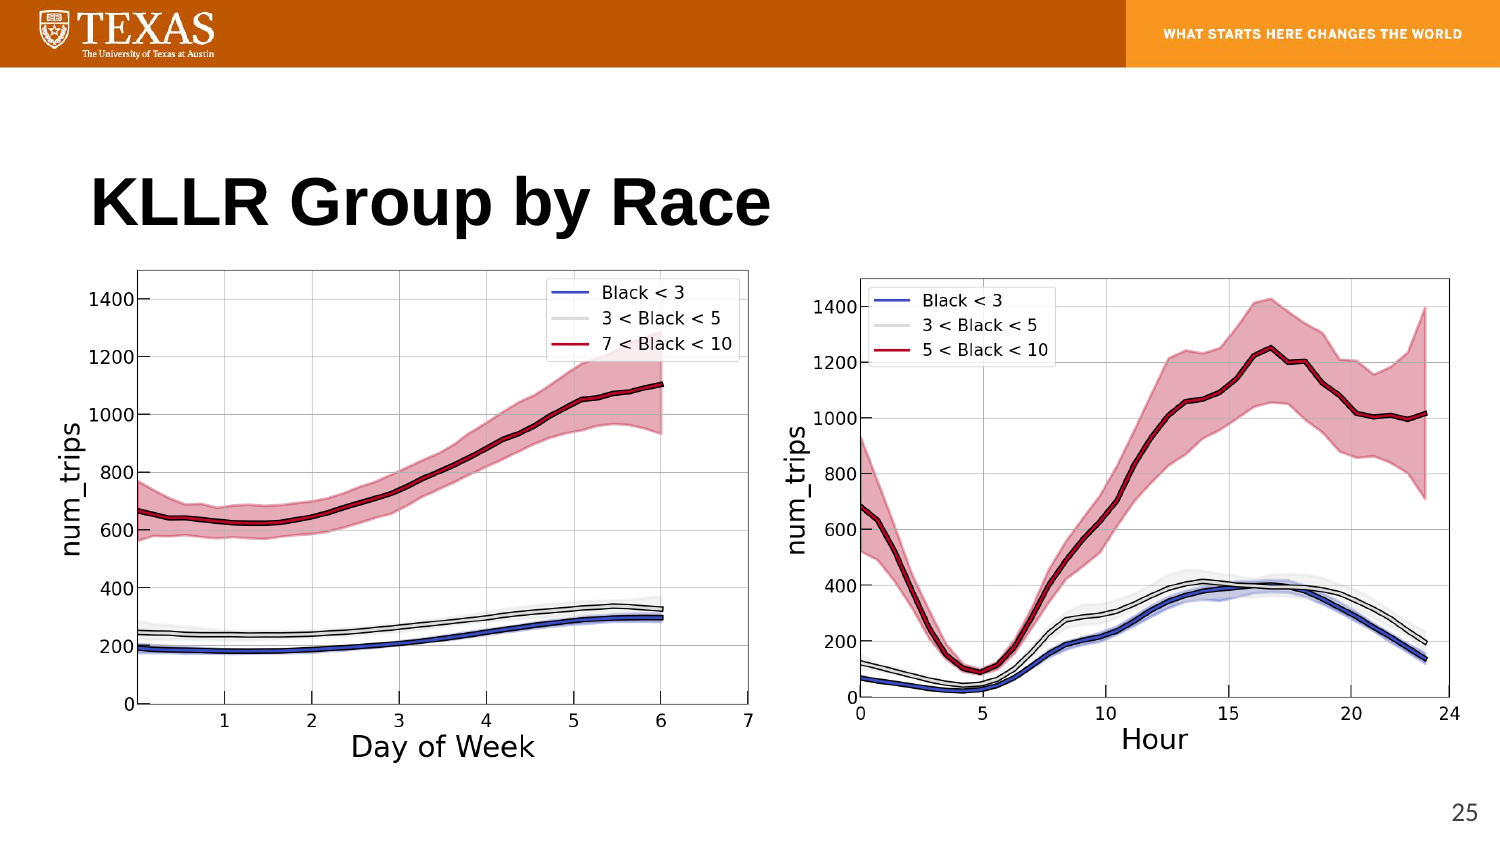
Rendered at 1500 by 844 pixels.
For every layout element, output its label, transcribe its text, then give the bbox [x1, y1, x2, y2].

picture [0, 0, 1500, 844]
slide_number ‹#› [1403, 779, 1494, 844]
title KLLR Group by Race [75, 127, 1425, 269]
